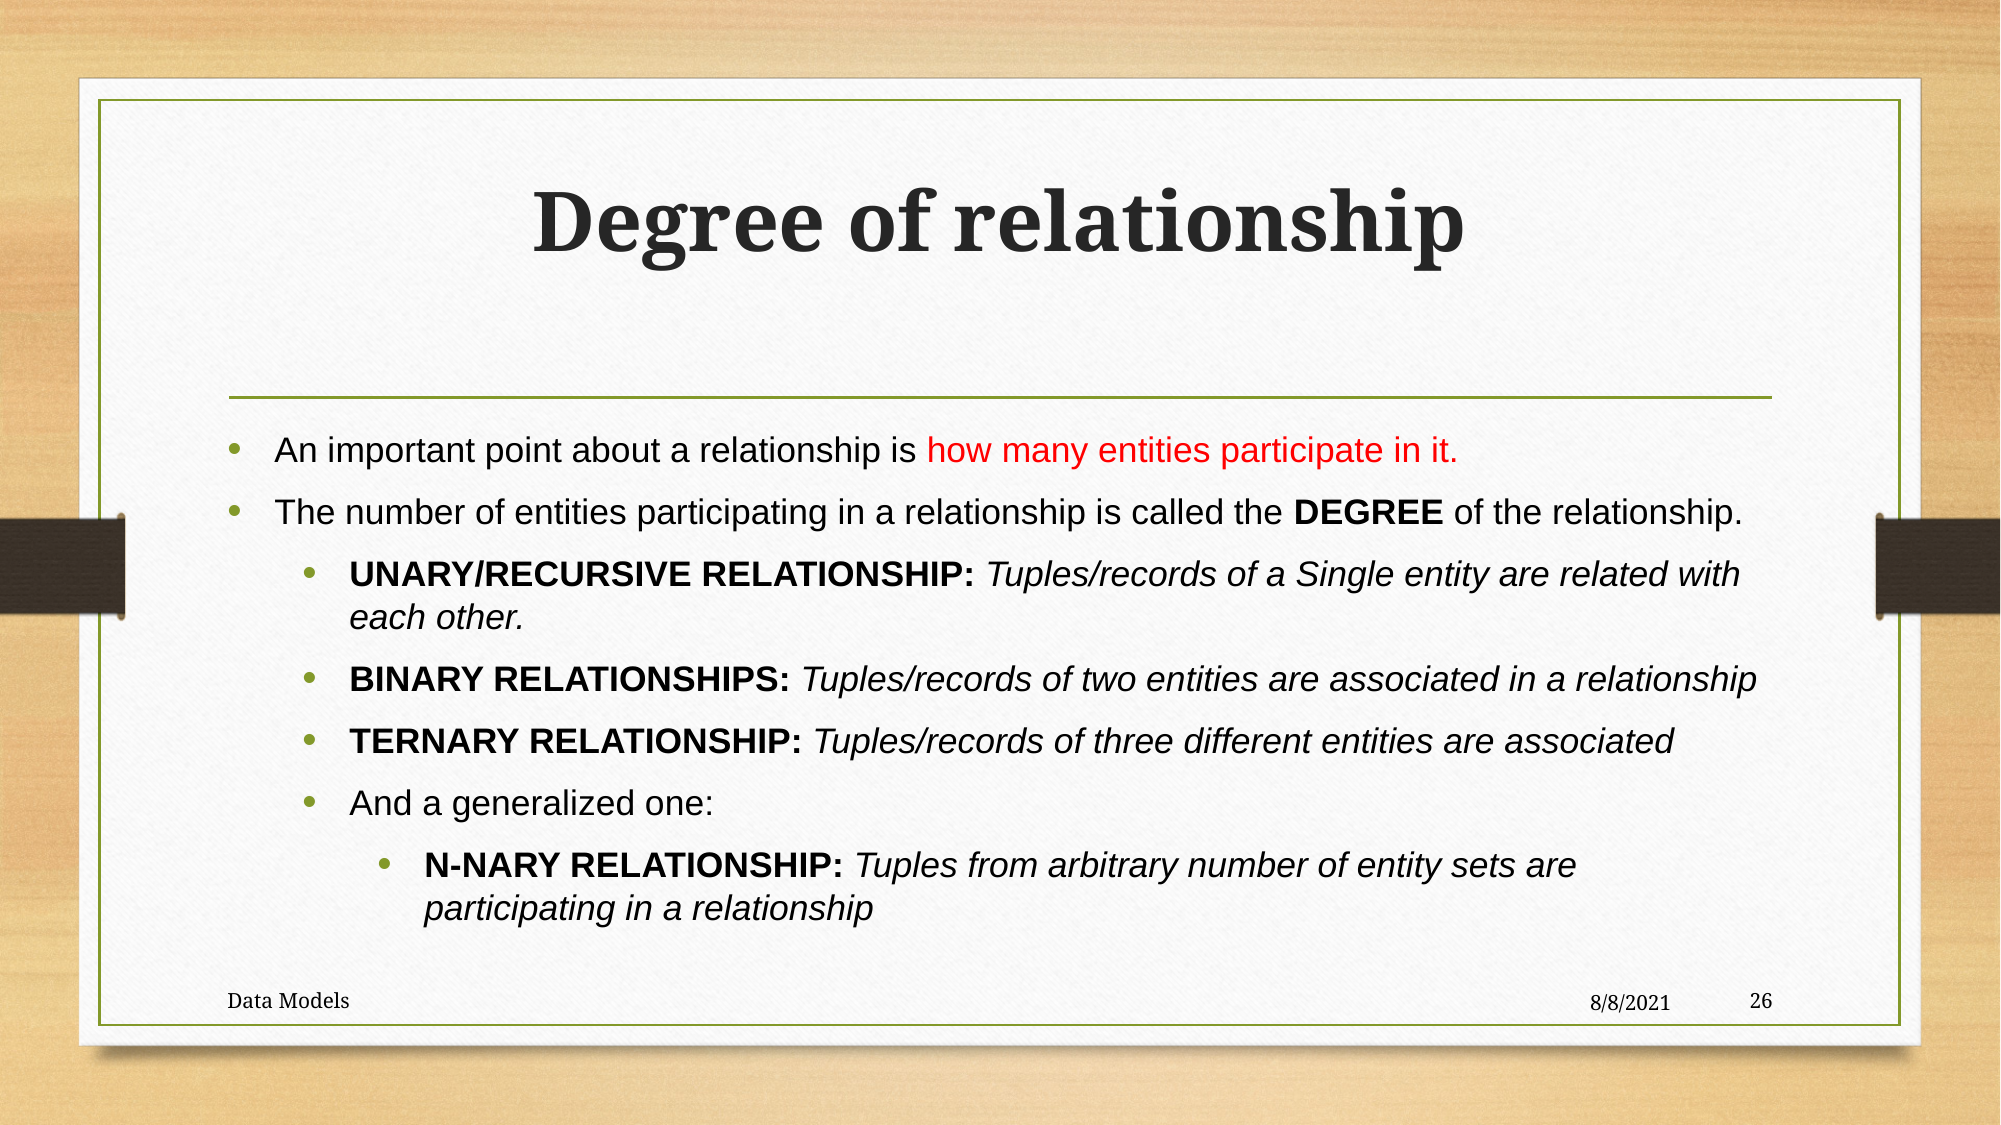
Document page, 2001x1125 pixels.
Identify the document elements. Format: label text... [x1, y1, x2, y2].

title Degree of relationship [212, 161, 1788, 375]
list An important point about a relationship is how many entities participate in it. The number of entities participating in a relationship is called the DEGREE of the relationship. UNARY/RECURSIVE RELATIONSHIP: Tuples/records of a Single entity are related with each other. BINARY RELATIONSHIPS: Tuples/records of two entities are associated in a relationship TERNARY RELATIONSHIP: Tuples/records of three different entities are associated And a generalized one: N-NARY RELATIONSHIP: Tuples from arbitrary number of entity sets are participating in a relationship [212, 419, 1788, 964]
slide_number 26 [1698, 979, 1788, 1025]
footer Data Models [212, 979, 1411, 1025]
picture [0, 0, 2001, 1125]
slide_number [1423, 979, 1686, 1025]
